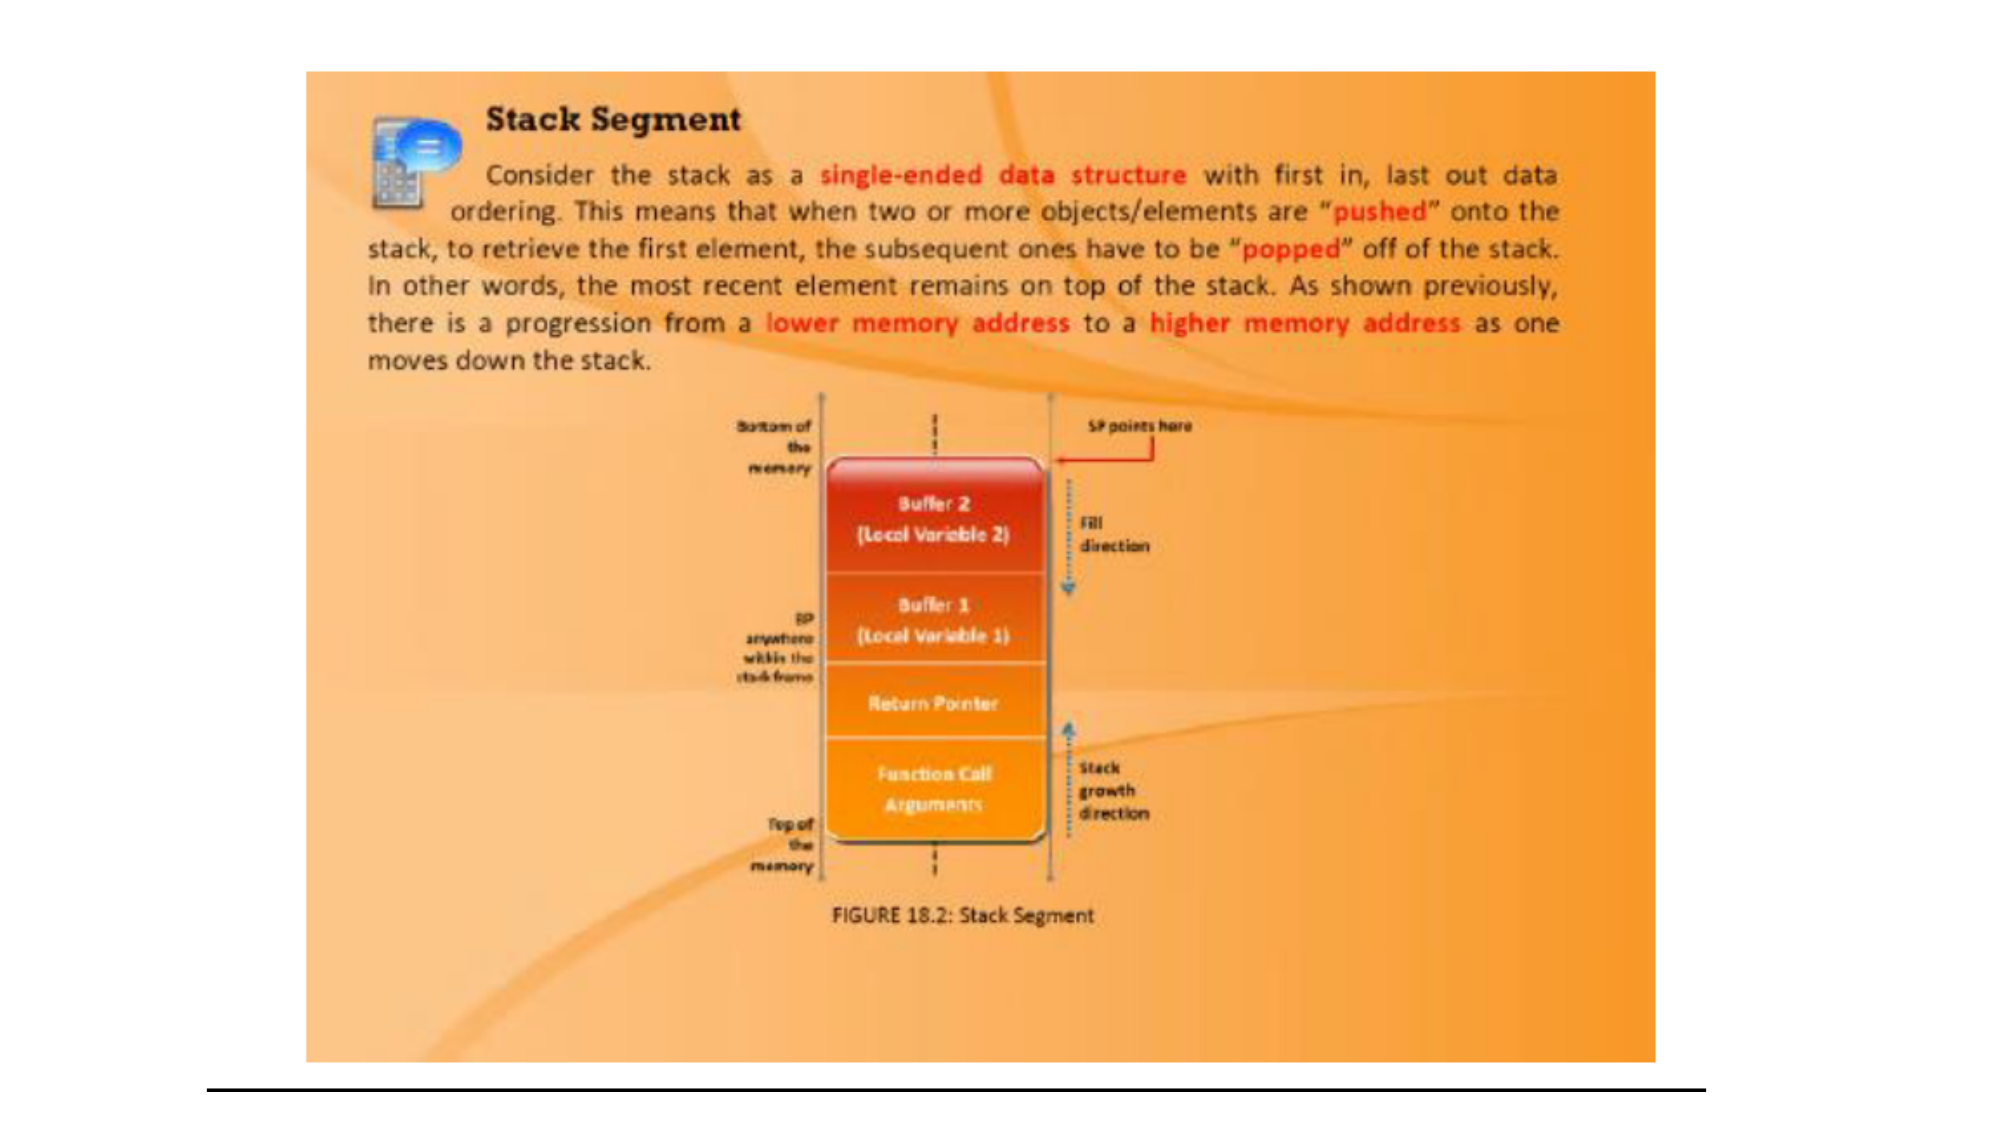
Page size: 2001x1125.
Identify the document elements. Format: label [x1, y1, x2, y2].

picture [206, 32, 1707, 1092]
